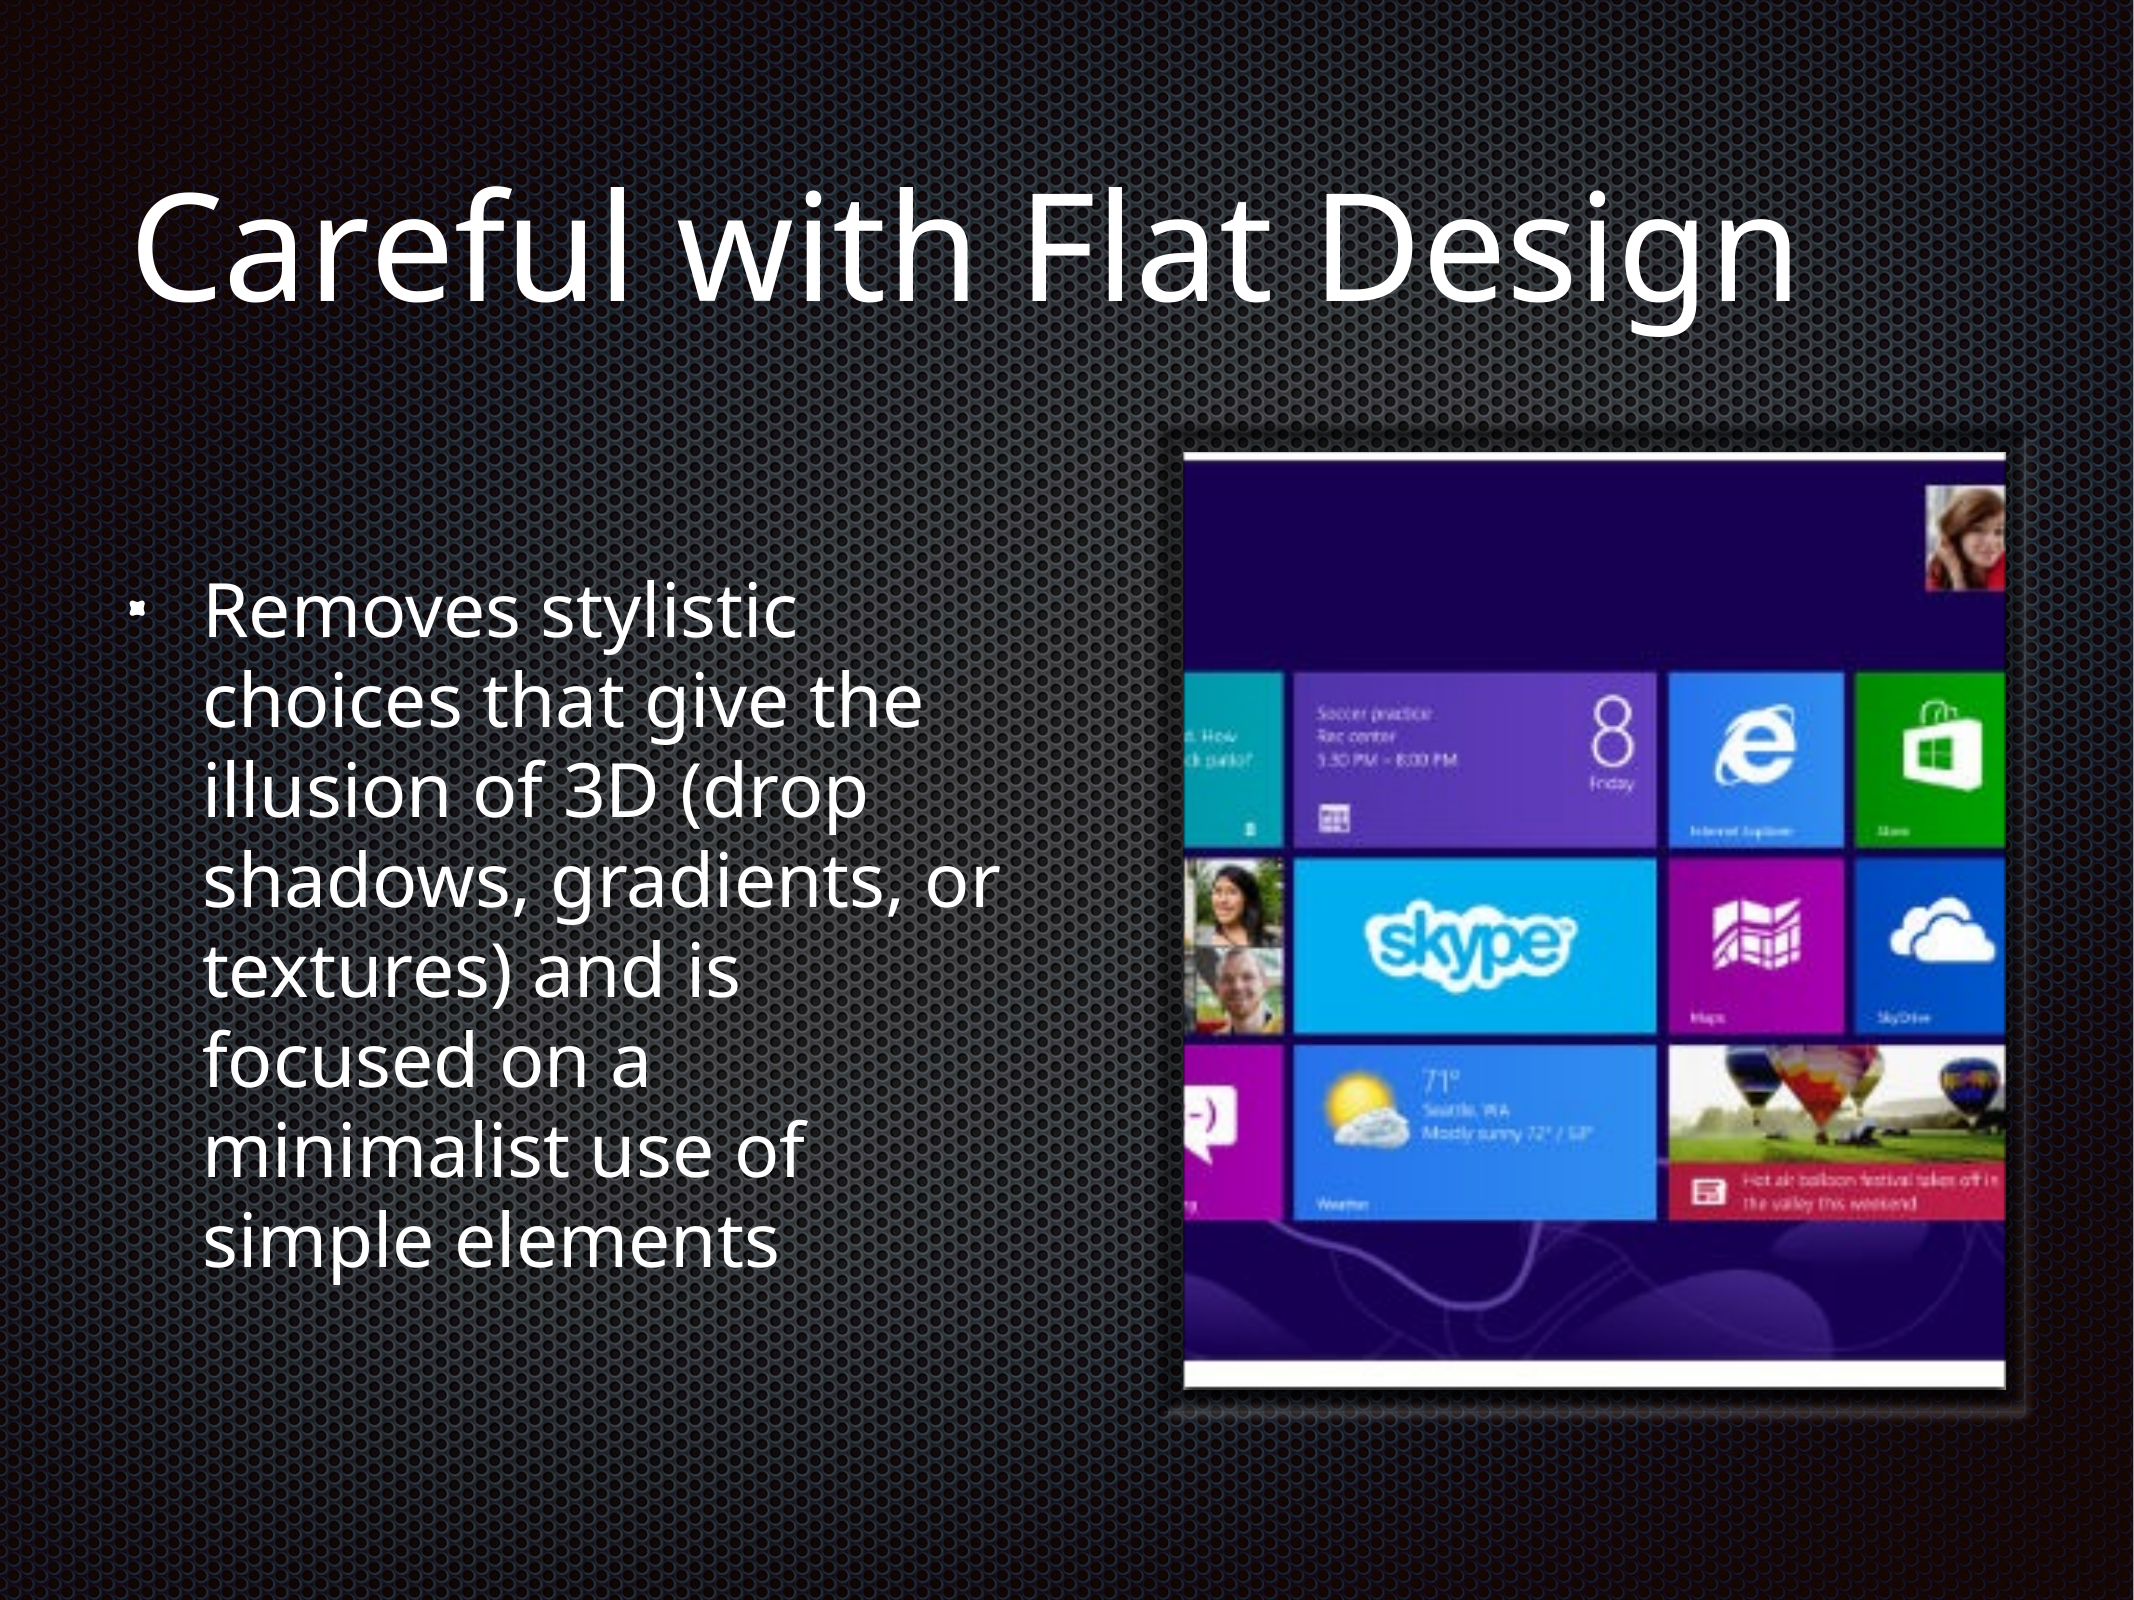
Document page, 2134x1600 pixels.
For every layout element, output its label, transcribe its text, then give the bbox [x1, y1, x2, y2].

title Careful with Flat Design [128, 41, 2005, 443]
picture [0, 0, 2134, 1600]
list Removes stylistic choices that give the illusion of 3D (drop shadows, gradients, or textures) and is focused on a minimalist use of simple elements [128, 453, 1020, 1393]
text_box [1151, 420, 2038, 1426]
